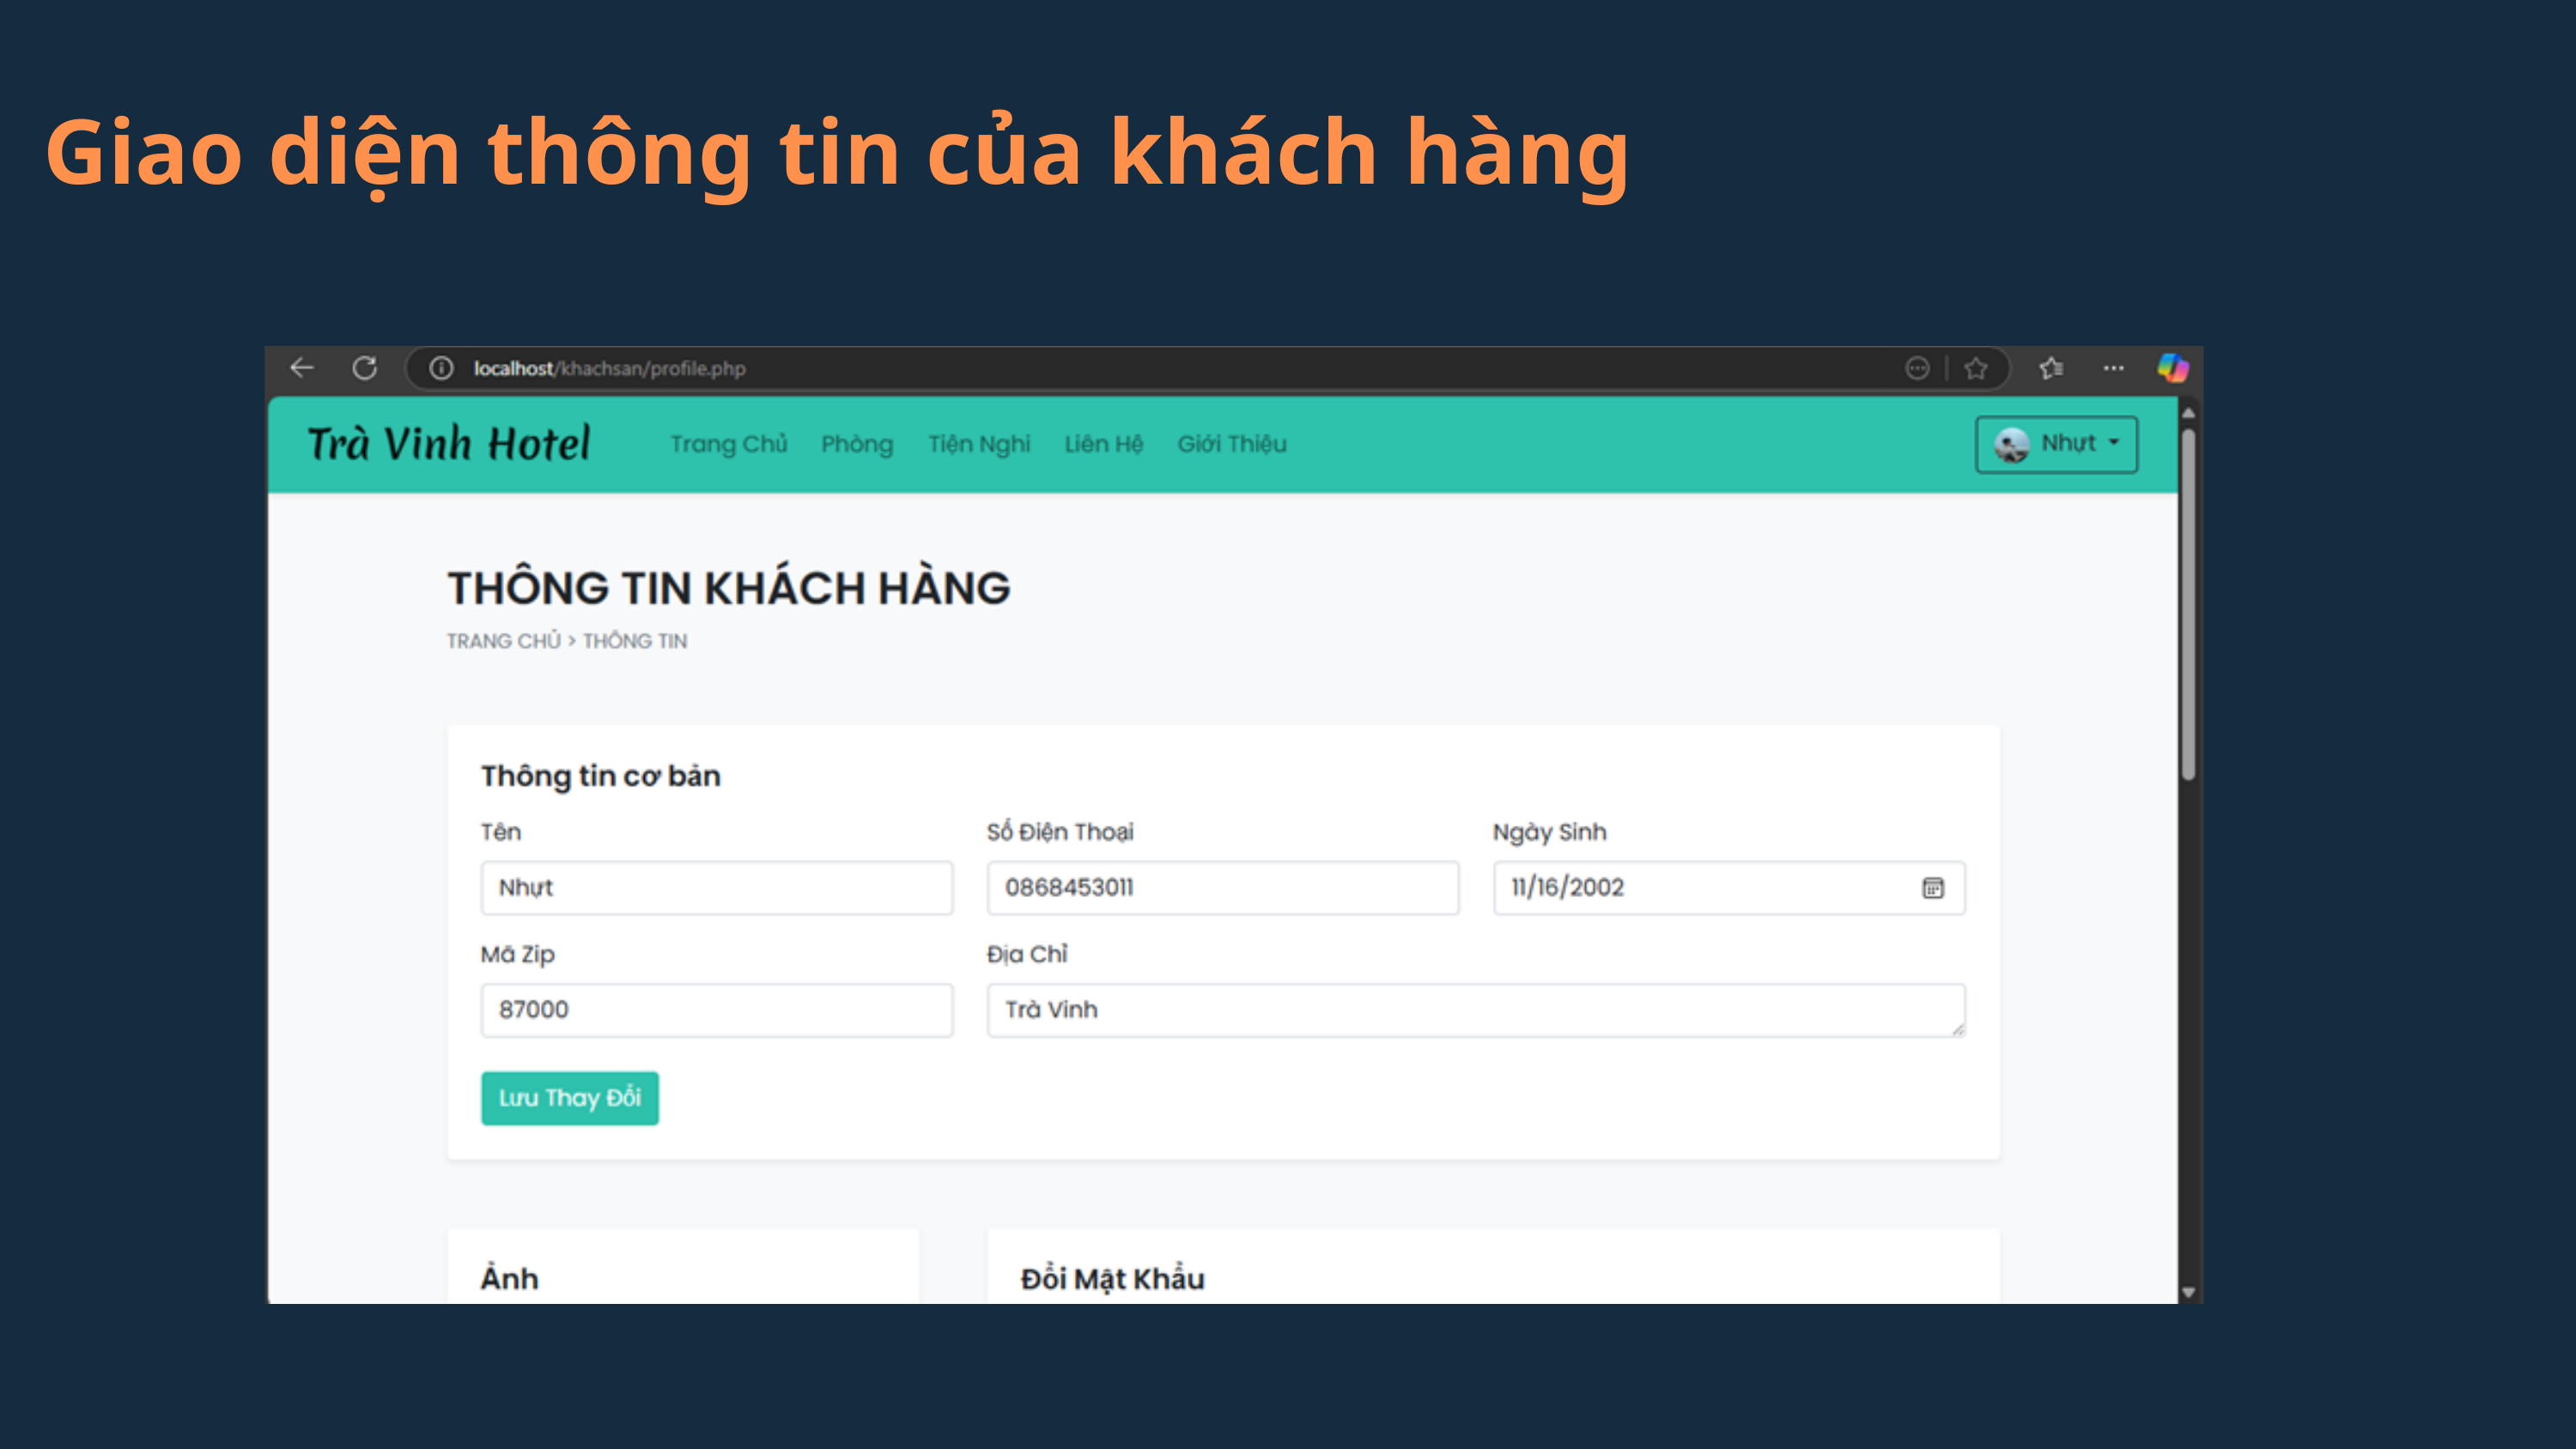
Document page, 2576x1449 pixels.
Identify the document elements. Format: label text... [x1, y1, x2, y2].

text_box Giao diện thông tin của khách hàng [0, 76, 1678, 203]
text_box [264, 346, 2204, 1304]
